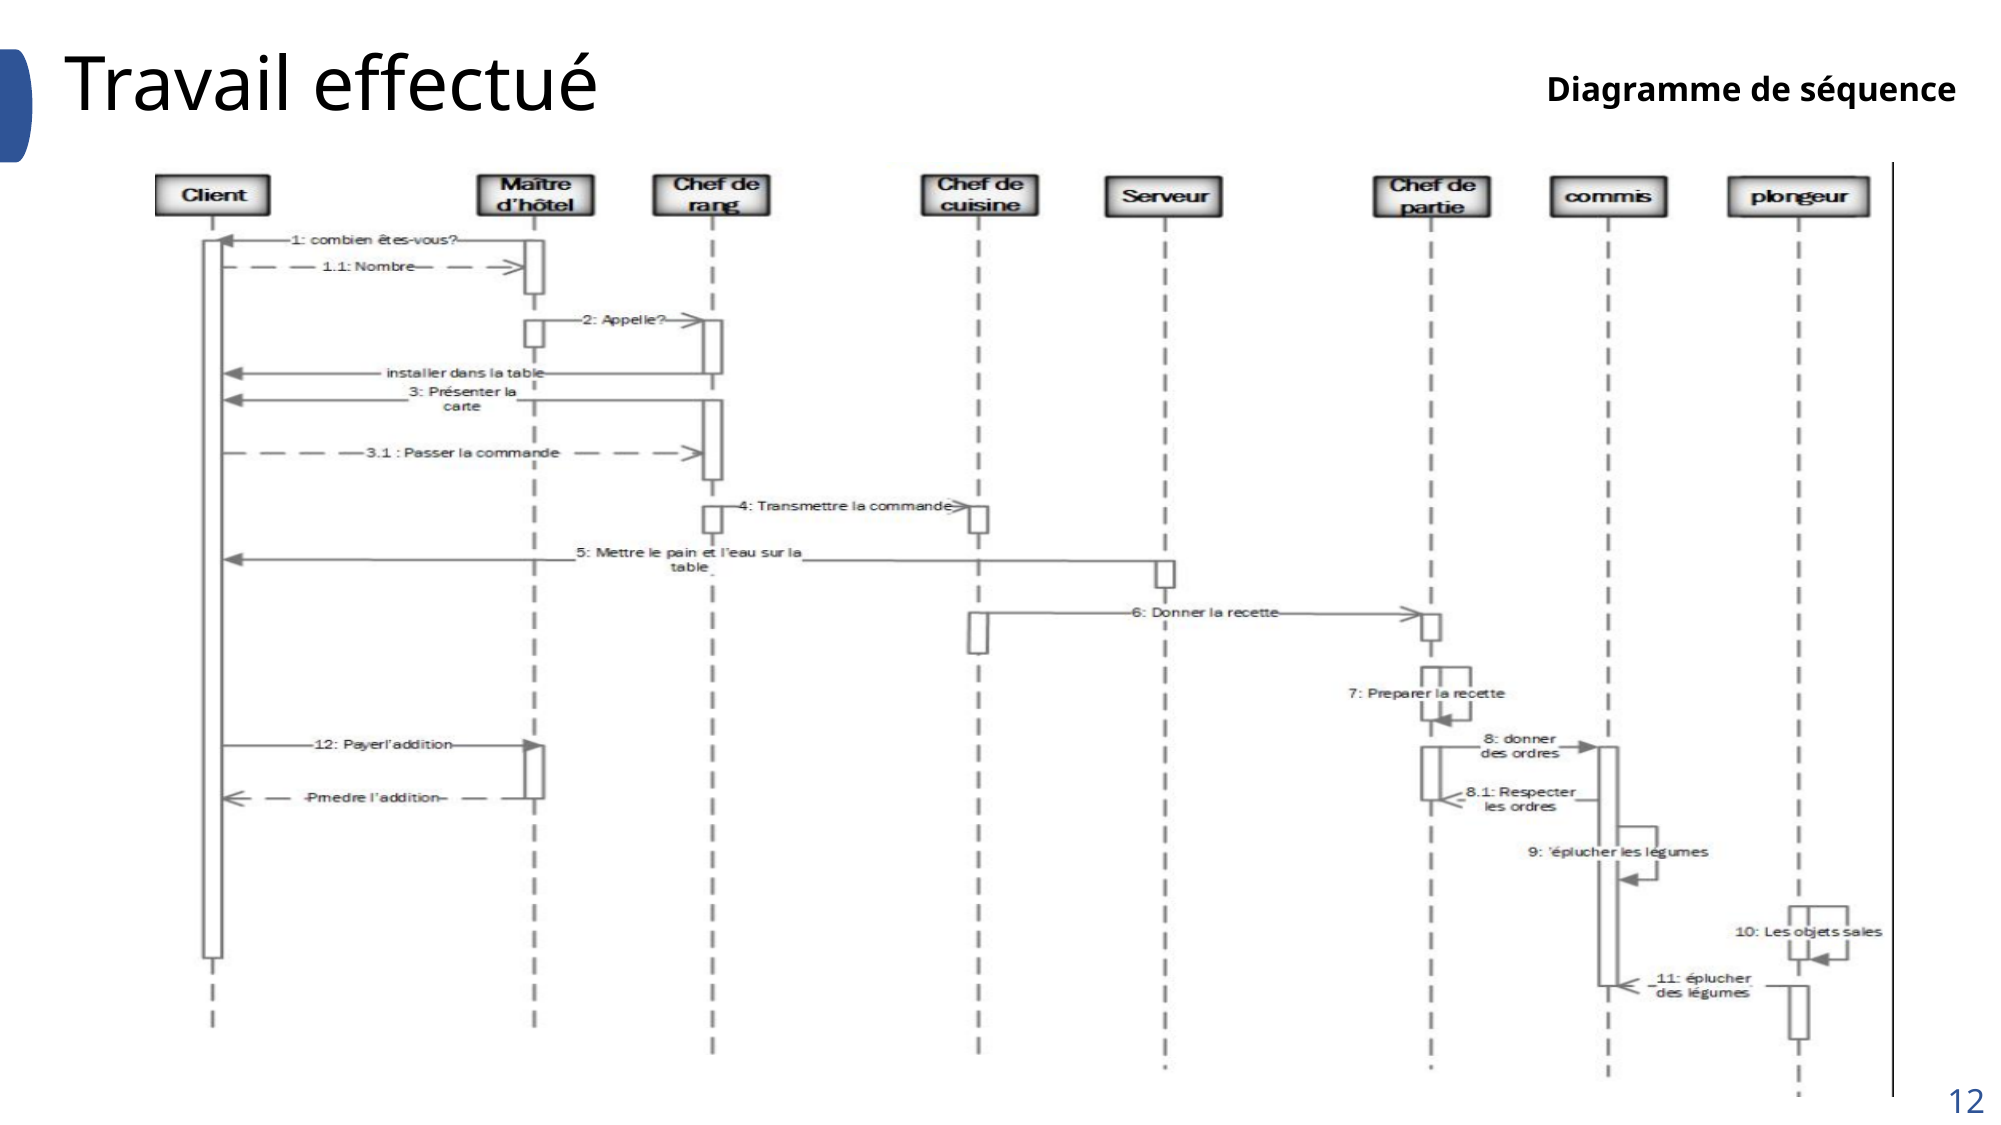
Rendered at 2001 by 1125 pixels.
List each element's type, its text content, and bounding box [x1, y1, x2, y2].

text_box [49, 28, 1979, 135]
text_box [0, 48, 34, 164]
picture [155, 162, 1894, 1097]
text_box 12 [1815, 1072, 2000, 1125]
